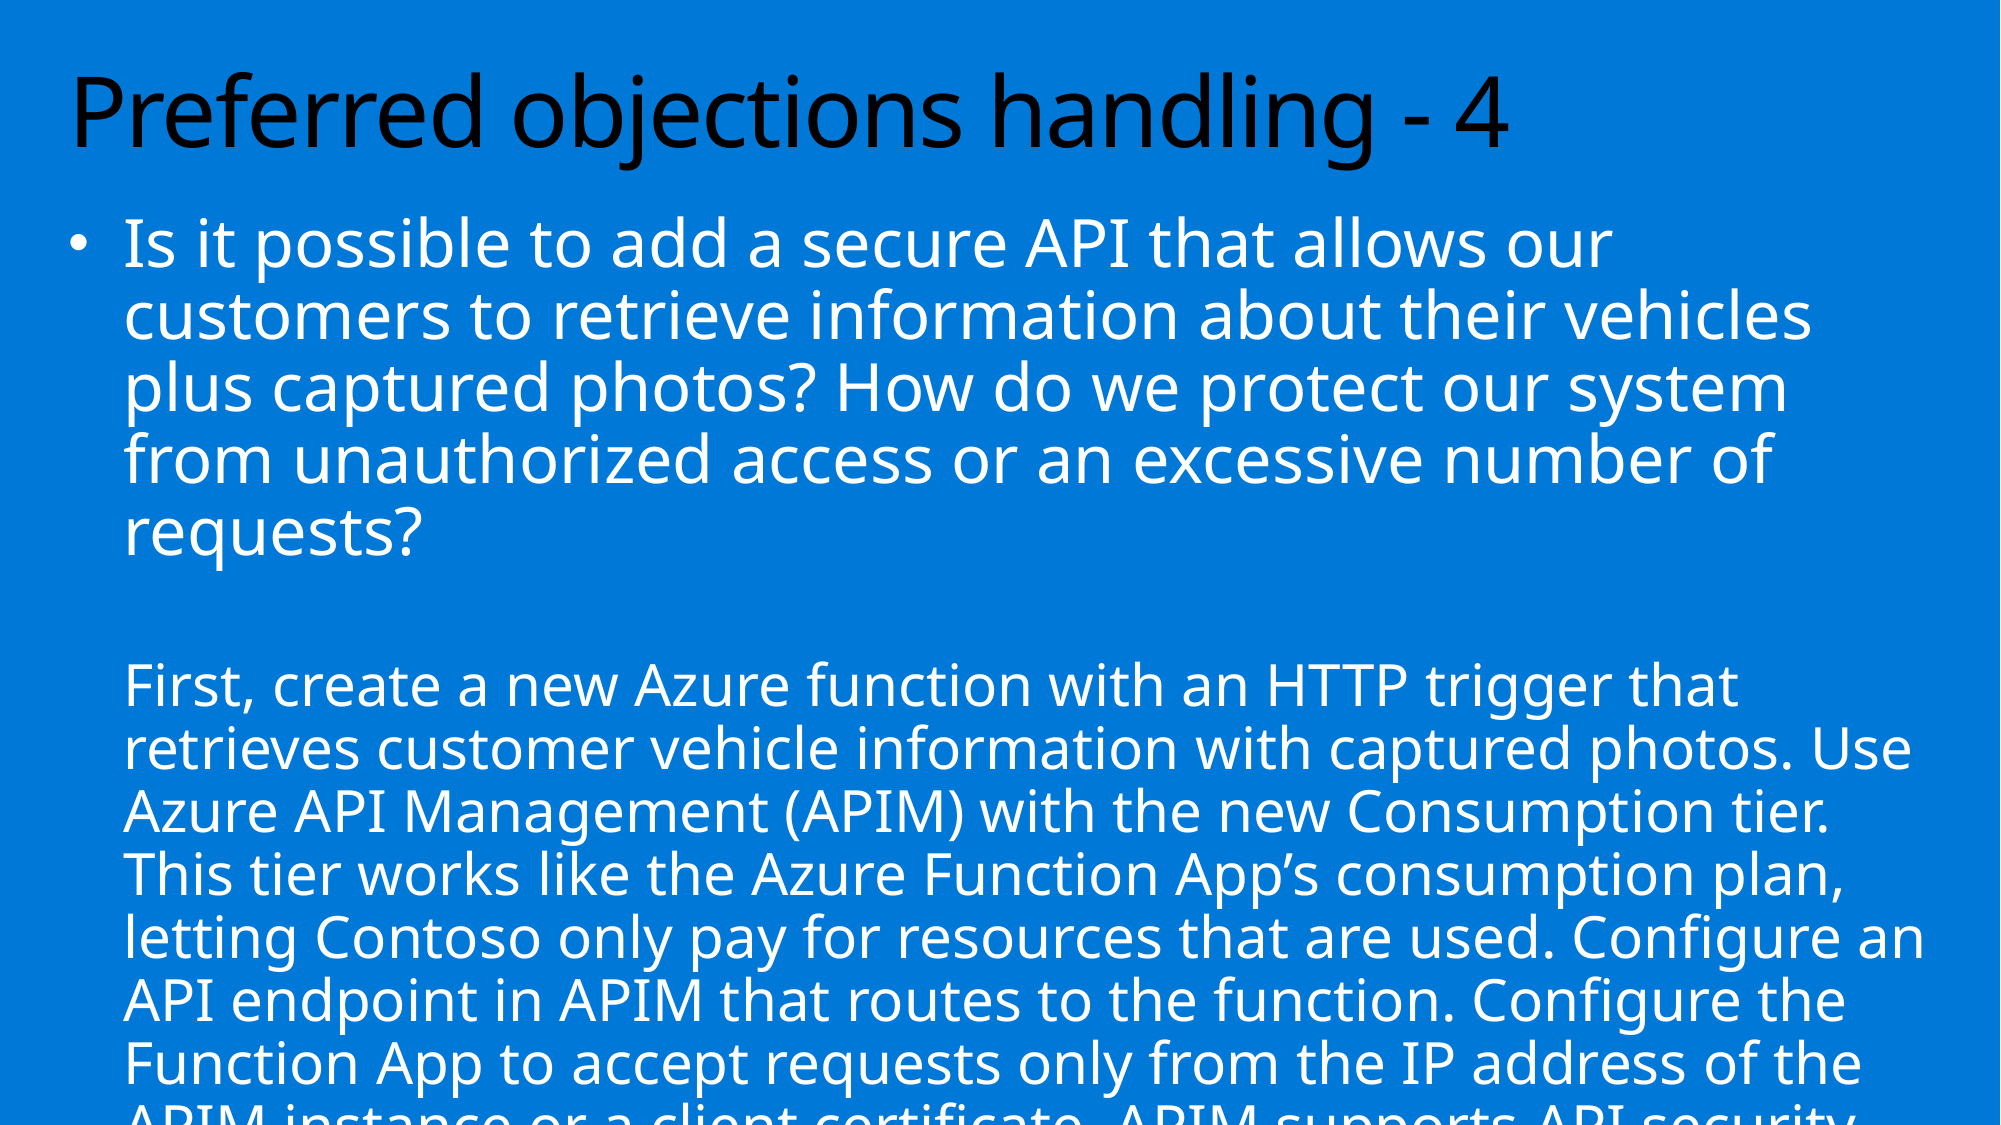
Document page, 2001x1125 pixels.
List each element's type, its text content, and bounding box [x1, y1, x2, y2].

list Is it possible to add a secure API that allows our customers to retrieve information about their vehicles plus captured photos? How do we protect our system from unauthorized access or an excessive number of requests? First, create a new Azure function with an HTTP trigger that retrieves customer vehicle information with captured photos. Use Azure API Management (APIM) with the new Consumption tier. This tier works like the Azure Function App’s consumption plan, letting Contoso only pay for resources that are used. Configure an API endpoint in APIM that routes to the function. Configure the Function App to accept requests only from the IP address of the APIM instance or a client certificate. APIM supports API security options, like JWT token validation, as well as rate-limiting. [44, 195, 1956, 1125]
title Preferred objections handling - 4 [44, 47, 1957, 196]
